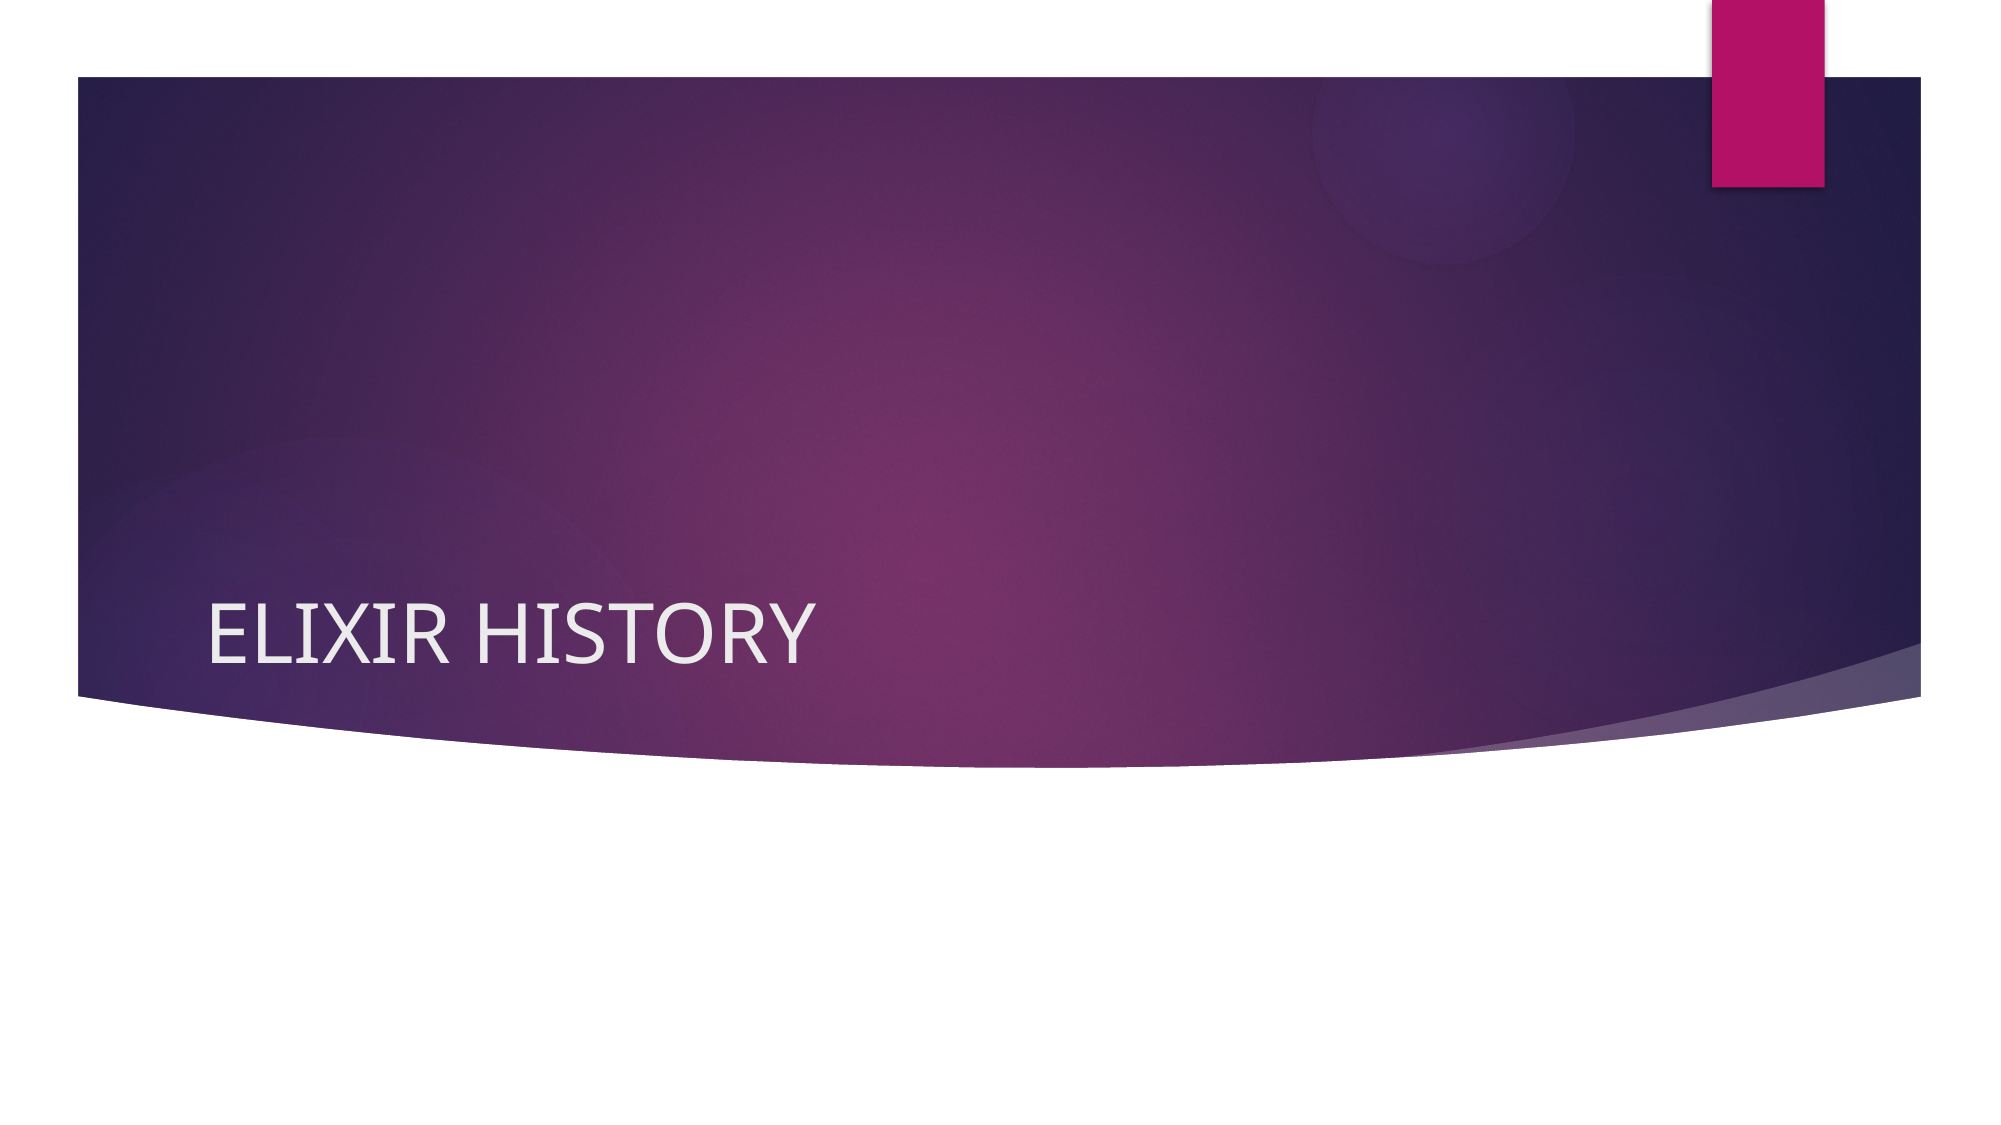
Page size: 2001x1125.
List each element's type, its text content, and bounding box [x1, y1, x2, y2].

title ELIXIR HISTORY [189, 388, 1638, 688]
